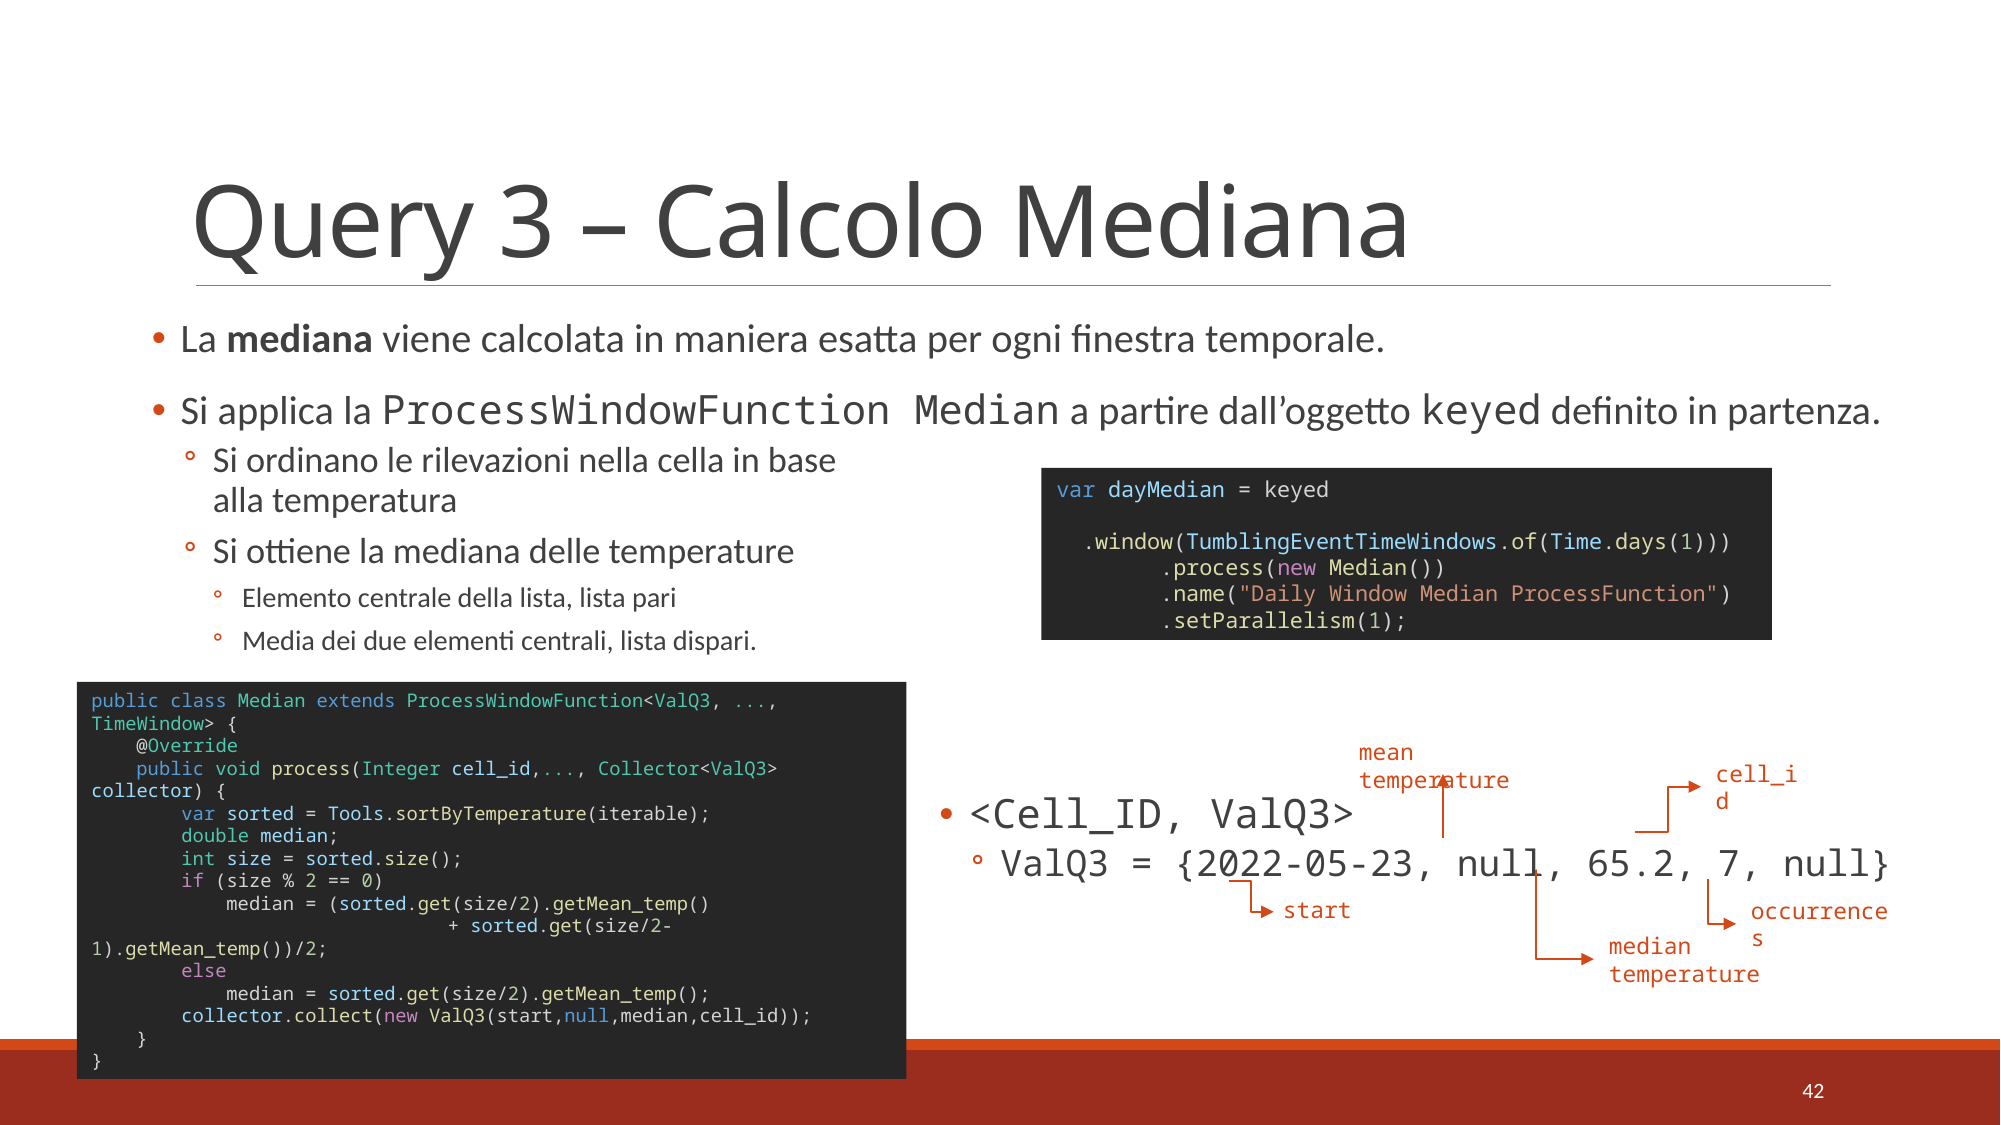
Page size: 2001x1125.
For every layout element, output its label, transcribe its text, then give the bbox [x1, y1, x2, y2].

title Query 3 – Calcolo Mediana [175, 47, 1826, 285]
slide_number 42 [1624, 1059, 1840, 1120]
text_box public class Median extends ProcessWindowFunction<ValQ3, ..., TimeWindow> { @Override public void process(Integer cell_id,..., Collector<ValQ3> collector) { var sorted = Tools.sortByTemperature(iterable); double median; int size = sorted.size(); if (size % 2 == 0) median = (sorted.get(size/2).getMean_temp() + sorted.get(size/2-1).getMean_temp())/2; else median = sorted.get(size/2).getMean_temp(); collector.collect(new ValQ3(start,null,median,cell_id)); } } [76, 681, 907, 1079]
text_box var dayMedian = keyed .window(TumblingEventTimeWindows.of(Time.days(1))) .process(new Median()) .name("Daily Window Median ProcessFunction") .setParallelism(1); [1041, 467, 1772, 640]
list La mediana viene calcolata in maniera esatta per ogni finestra temporale. Si applica la ProcessWindowFunction Median a partire dall’oggetto keyed definito in partenza. Si ordinano le rilevazioni nella cella in base alla temperatura Si ottiene la mediana delle temperature Elemento centrale della lista, lista pari Media dei due elementi centrali, lista dispari. [151, 310, 1932, 669]
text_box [938, 729, 1914, 968]
